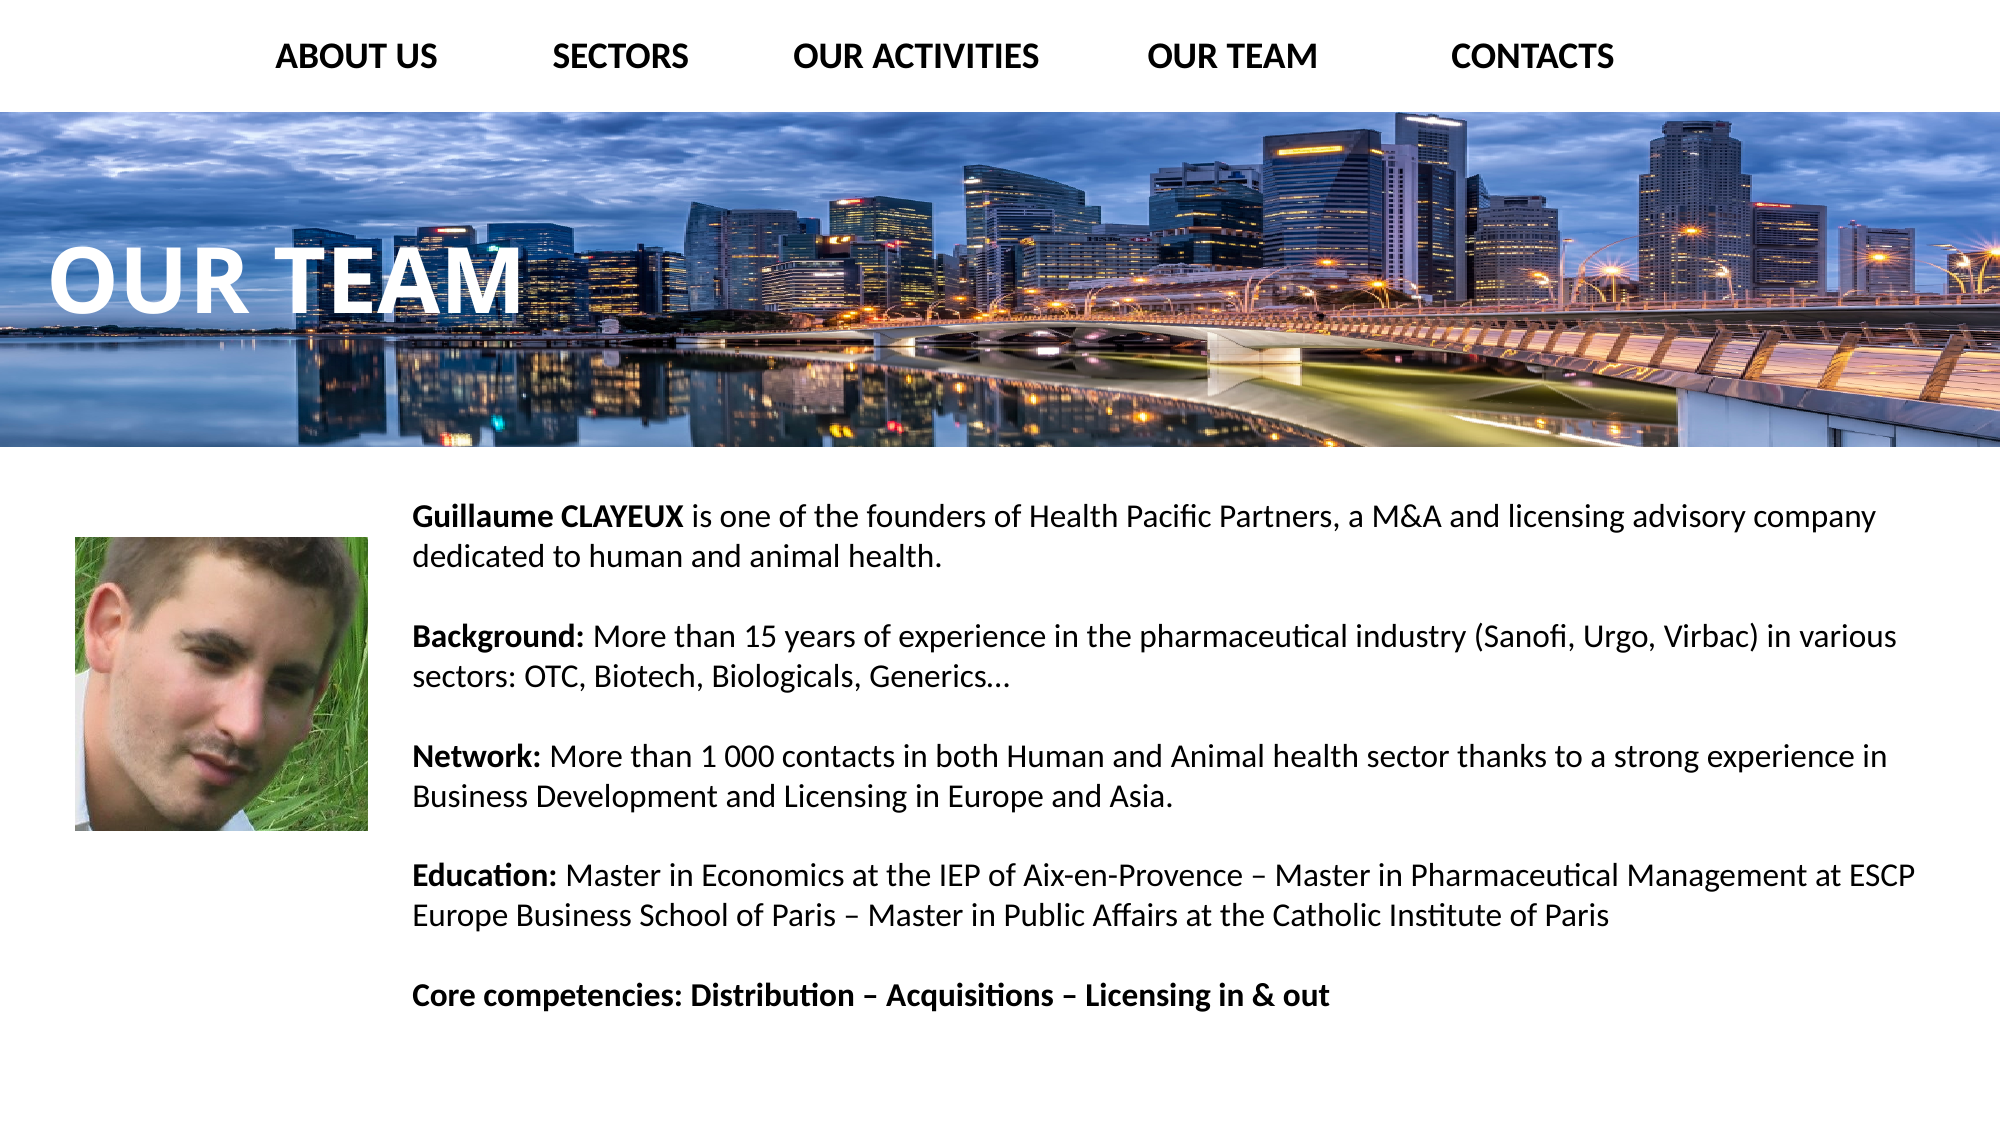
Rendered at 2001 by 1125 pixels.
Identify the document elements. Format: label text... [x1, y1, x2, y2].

text_box CONTACTS [1405, 23, 1662, 84]
picture [75, 537, 368, 831]
text_box Guillaume CLAYEUX is one of the founders of Health Pacific Partners, a M&A and licensing advisory company dedicated to human and animal health. Background: More than 15 years of experience in the pharmaceutical industry (Sanofi, Urgo, Virbac) in various sectors: OTC, Biotech, Biologicals, Generics… Network: More than 1 000 contacts in both Human and Animal health sector thanks to a strong experience in Business Development and Licensing in Europe and Asia. Education: Master in Economics at the IEP of Aix-en-Provence – Master in Pharmaceutical Management at ESCP Europe Business School of Paris – Master in Public Affairs at the Catholic Institute of Paris Core competencies: Distribution – Acquisitions – Licensing in & out [397, 486, 2000, 1066]
text_box ABOUT US [249, 23, 464, 84]
text_box OUR ACTIVITIES [772, 23, 1061, 84]
picture [0, 112, 2000, 447]
text_box SECTORS [513, 23, 729, 84]
text_box OUR TEAM [1105, 23, 1361, 84]
